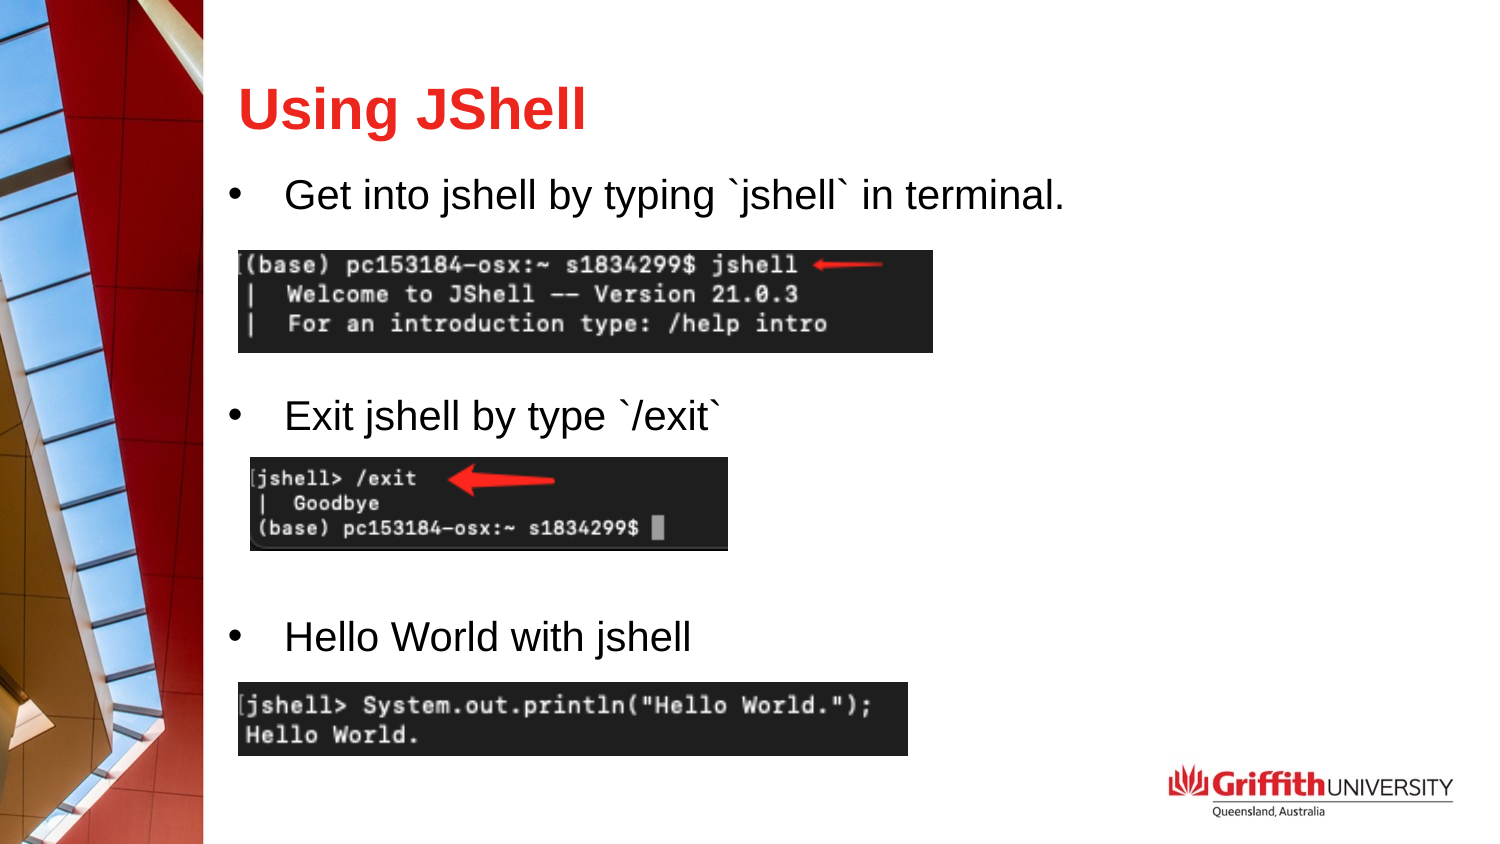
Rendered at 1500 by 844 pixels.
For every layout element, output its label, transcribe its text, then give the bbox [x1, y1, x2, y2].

picture [0, 0, 1500, 844]
list Get into jshell by typing `jshell` in terminal. Exit jshell by type `/exit` Hello World with jshell [227, 161, 1422, 773]
title Using JShell [238, 71, 1432, 193]
